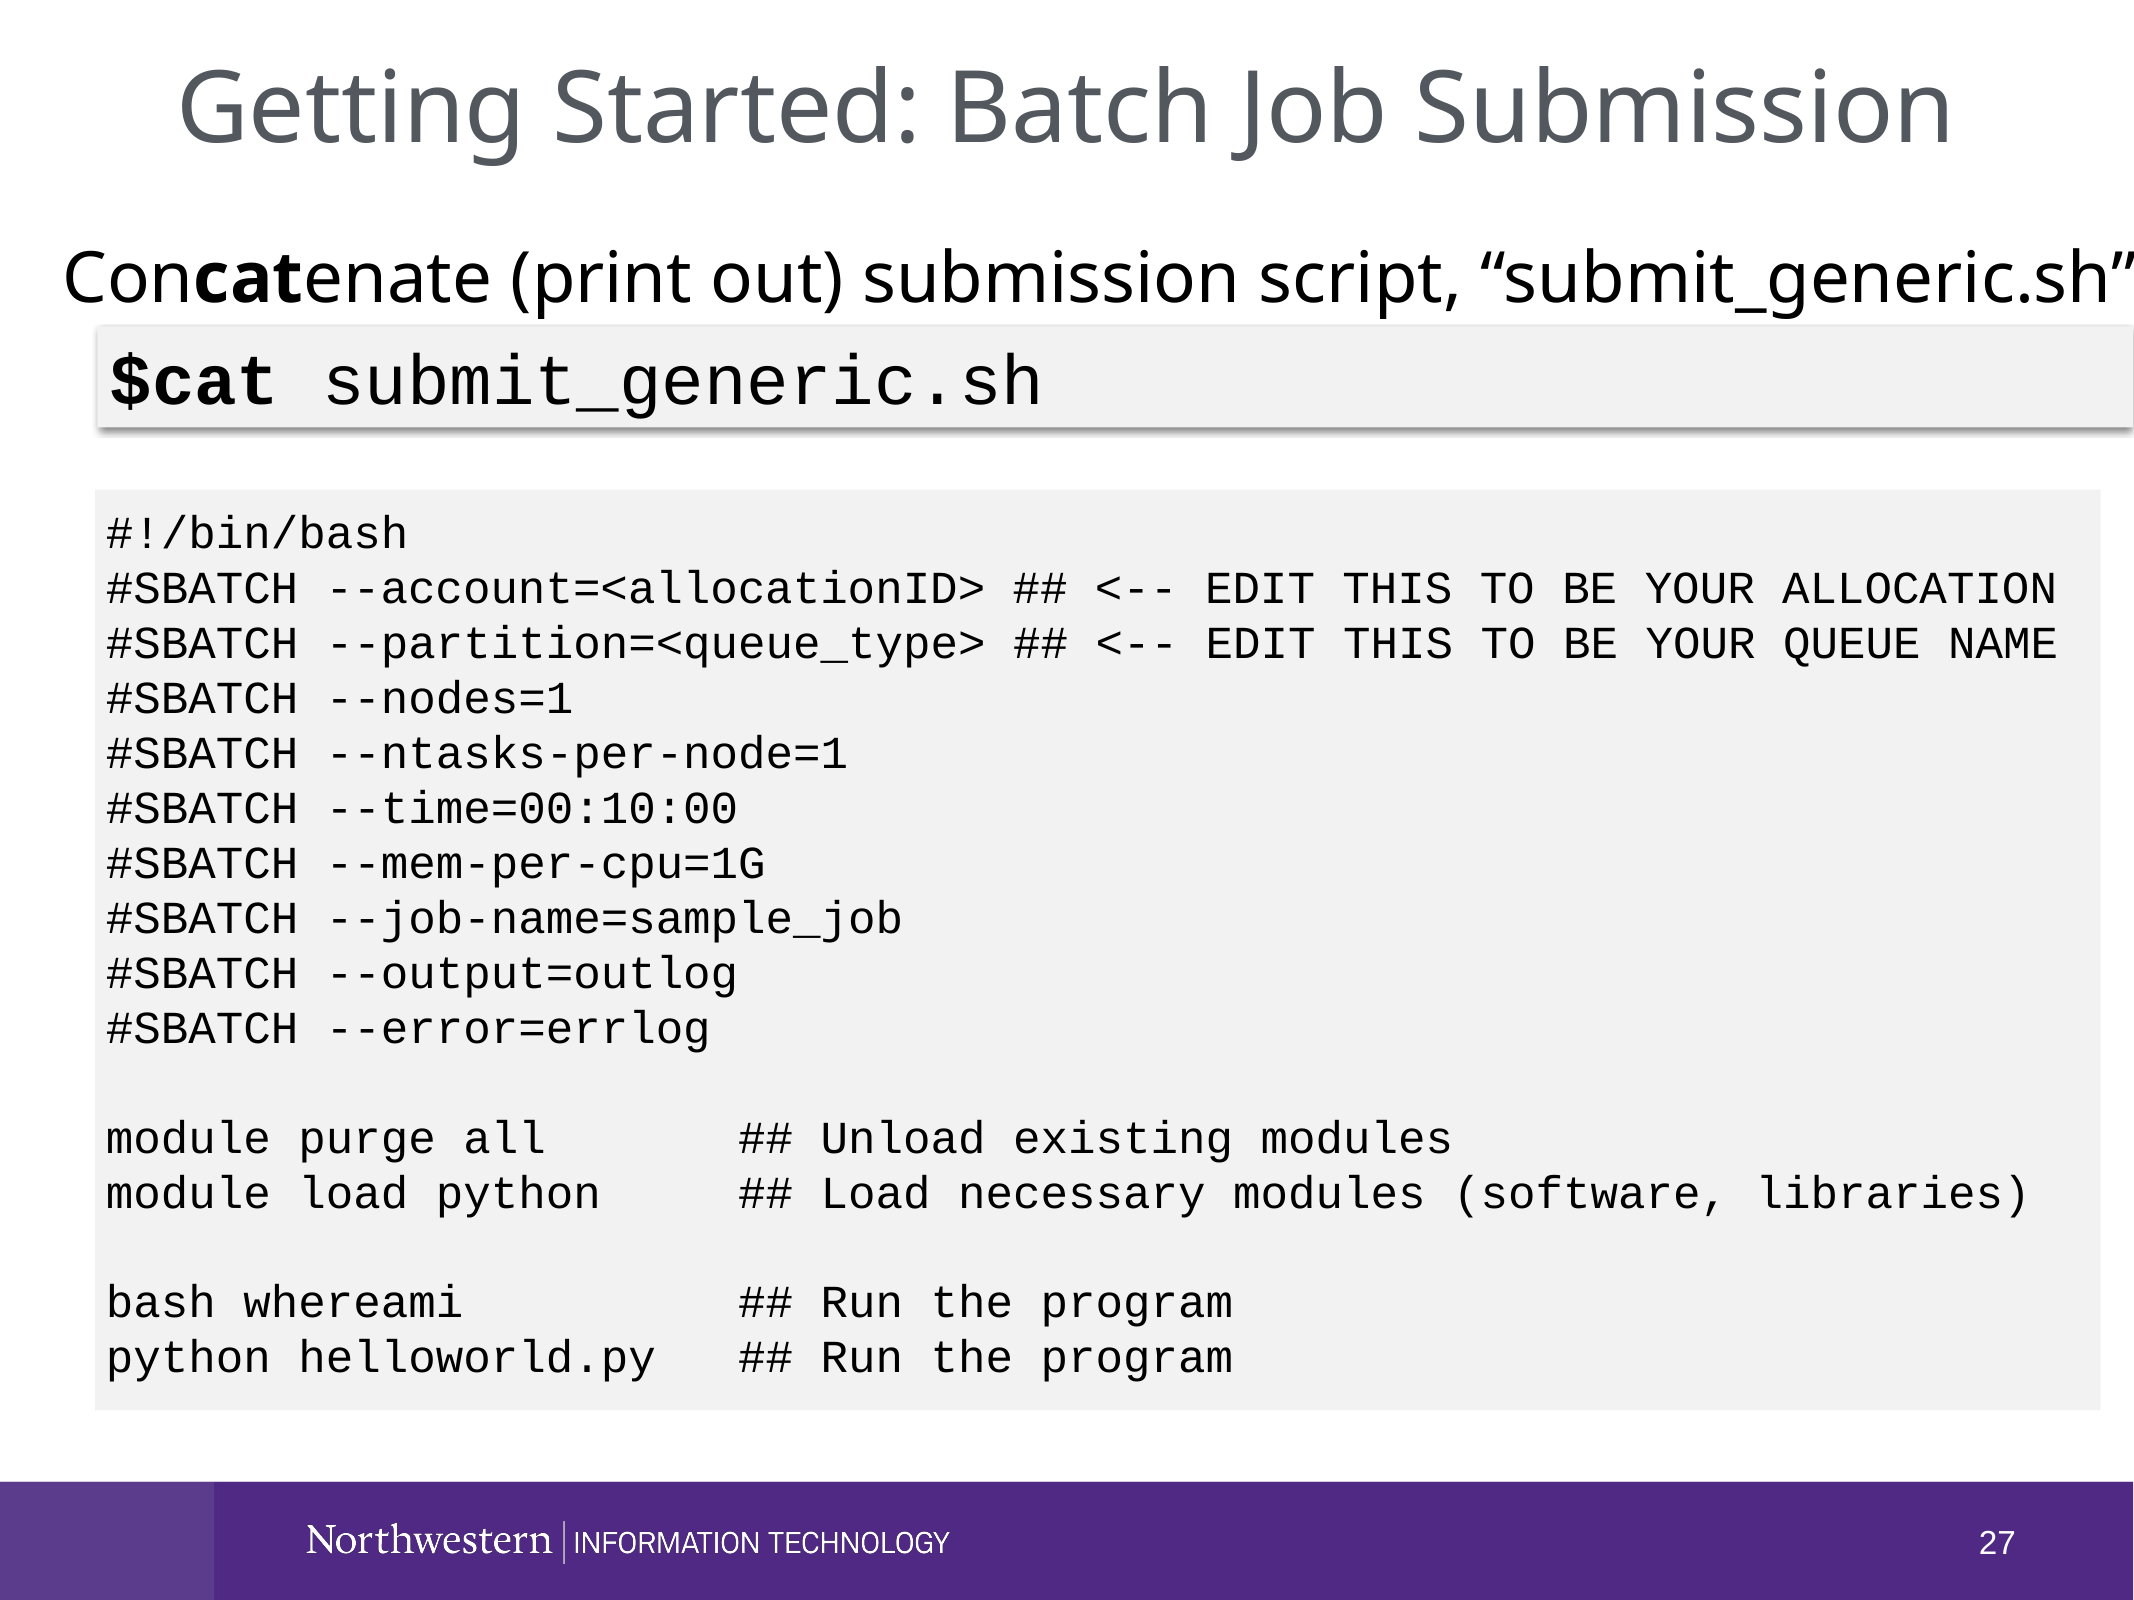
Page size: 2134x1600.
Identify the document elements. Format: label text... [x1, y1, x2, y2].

text_box Getting Started: Batch Job Submission [167, 34, 1966, 171]
text_box [97, 326, 2134, 428]
picture [0, 0, 2134, 1600]
text_box Concatenate (print out) submission script, “submit_generic.sh” [47, 224, 2134, 325]
text_box $cat submit_generic.sh [76, 326, 1946, 426]
slide_number 27 [1965, 1513, 2028, 1573]
text_box [95, 489, 2101, 1411]
text_box #!/bin/bash #SBATCH --account=<allocationID> ## <-- EDIT THIS TO BE YOUR ALLOCATION #SBATCH --partition=<queue_type> ## <-- EDIT THIS TO BE YOUR QUEUE NAME #SBATCH --nodes=1 #SBATCH --ntasks-per-node=1 #SBATCH --time=00:10:00 #SBATCH --mem-per-cpu=1G #SBATCH --job-name=sample_job #SBATCH --output=outlog #SBATCH --error=errlog module purge all ## Unload existing modules module load python ## Load necessary modules (software, libraries) bash whereami ## Run the program python helloworld.py ## Run the program [97, 494, 2101, 1391]
